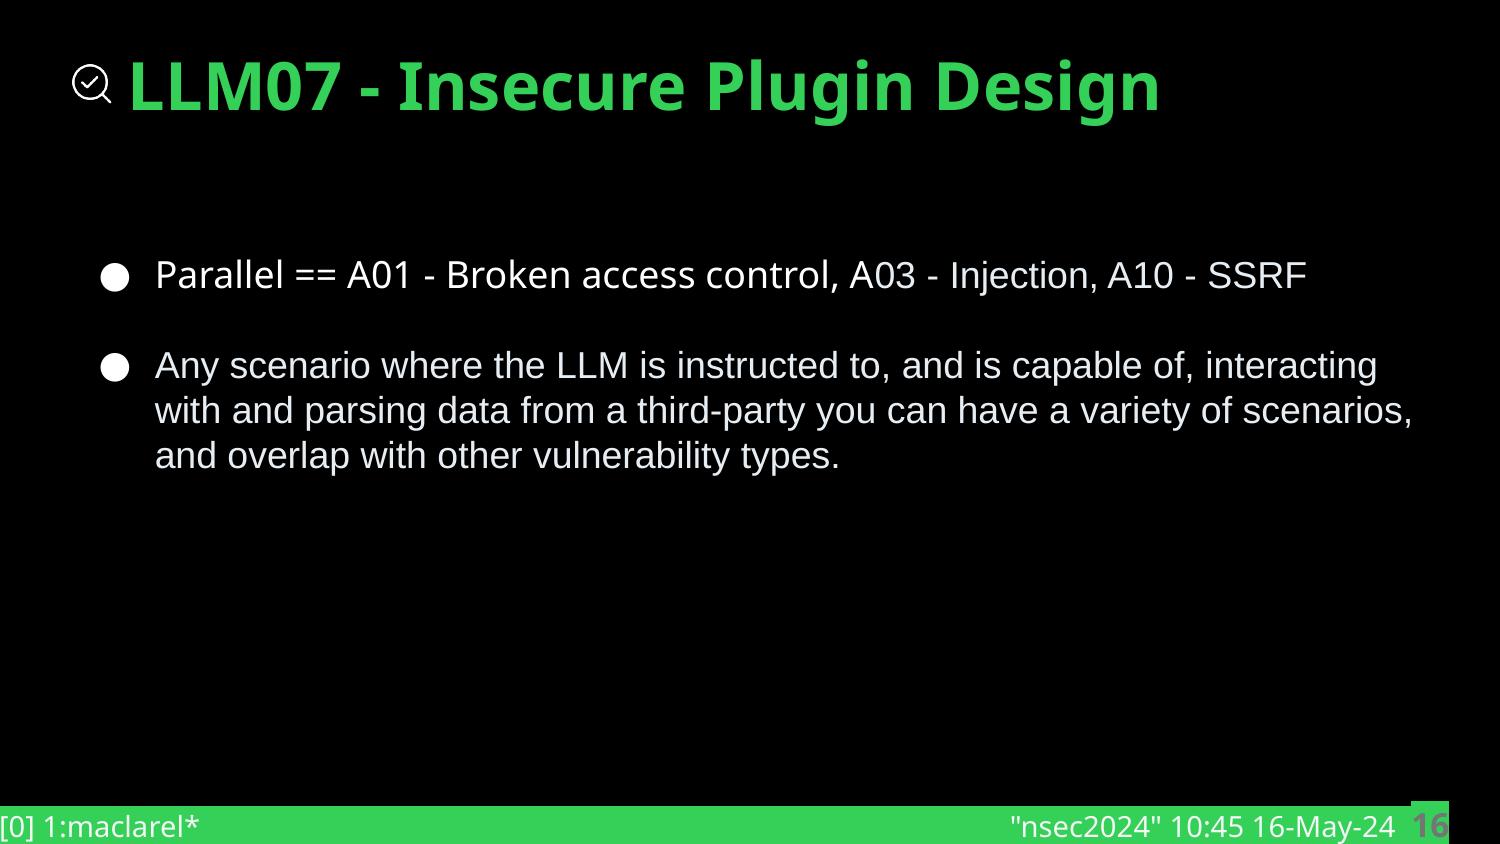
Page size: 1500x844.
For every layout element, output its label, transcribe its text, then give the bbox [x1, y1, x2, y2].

text_box LLM07 - Insecure Plugin Design [112, 28, 1255, 139]
text_box Parallel == A01 - Broken access control, A03 - Injection, A10 - SSRF Any scenario where the LLM is instructed to, and is capable of, interacting with and parsing data from a third-party you can have a variety of scenarios, and overlap with other vulnerability types. [64, 235, 1435, 491]
picture [71, 63, 113, 105]
text_box [0] 1:maclarel* "nsec2024" 10:45 16-May-24 16 [0, 788, 1500, 844]
